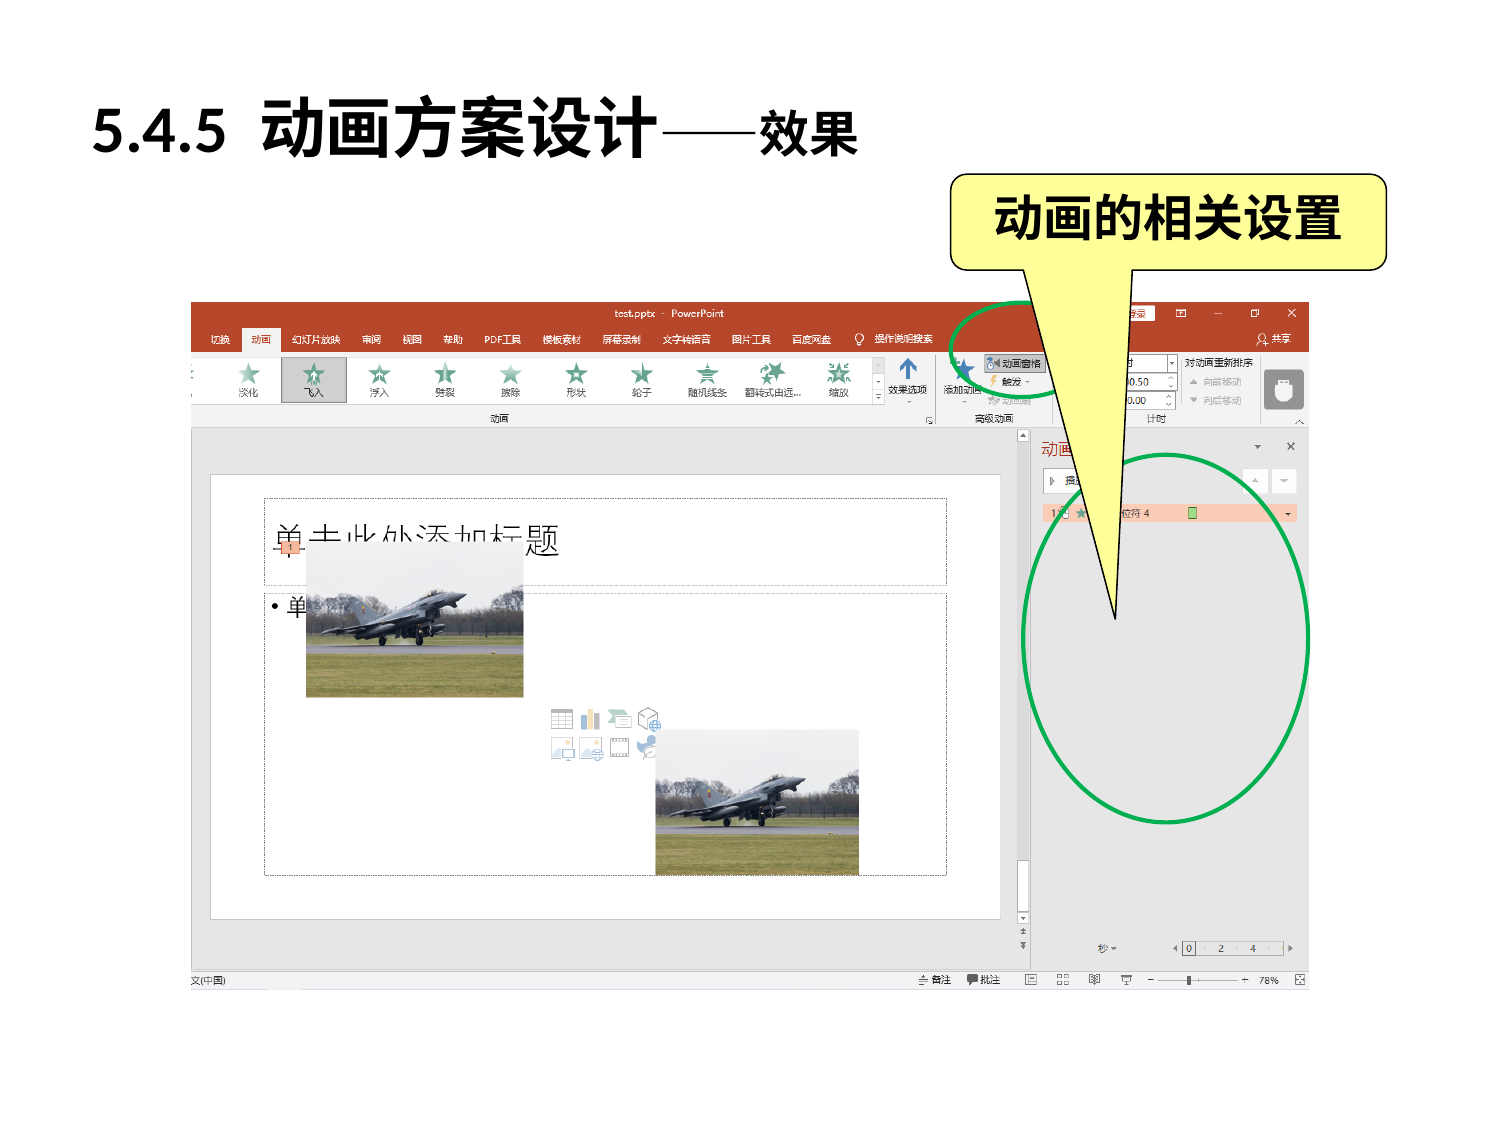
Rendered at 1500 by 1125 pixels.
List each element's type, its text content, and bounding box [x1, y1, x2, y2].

text_box 5.4.5 动画方案设计——效果 [76, 78, 1247, 173]
picture [191, 302, 1309, 990]
text_box 动画的相关设置 [950, 174, 1387, 301]
